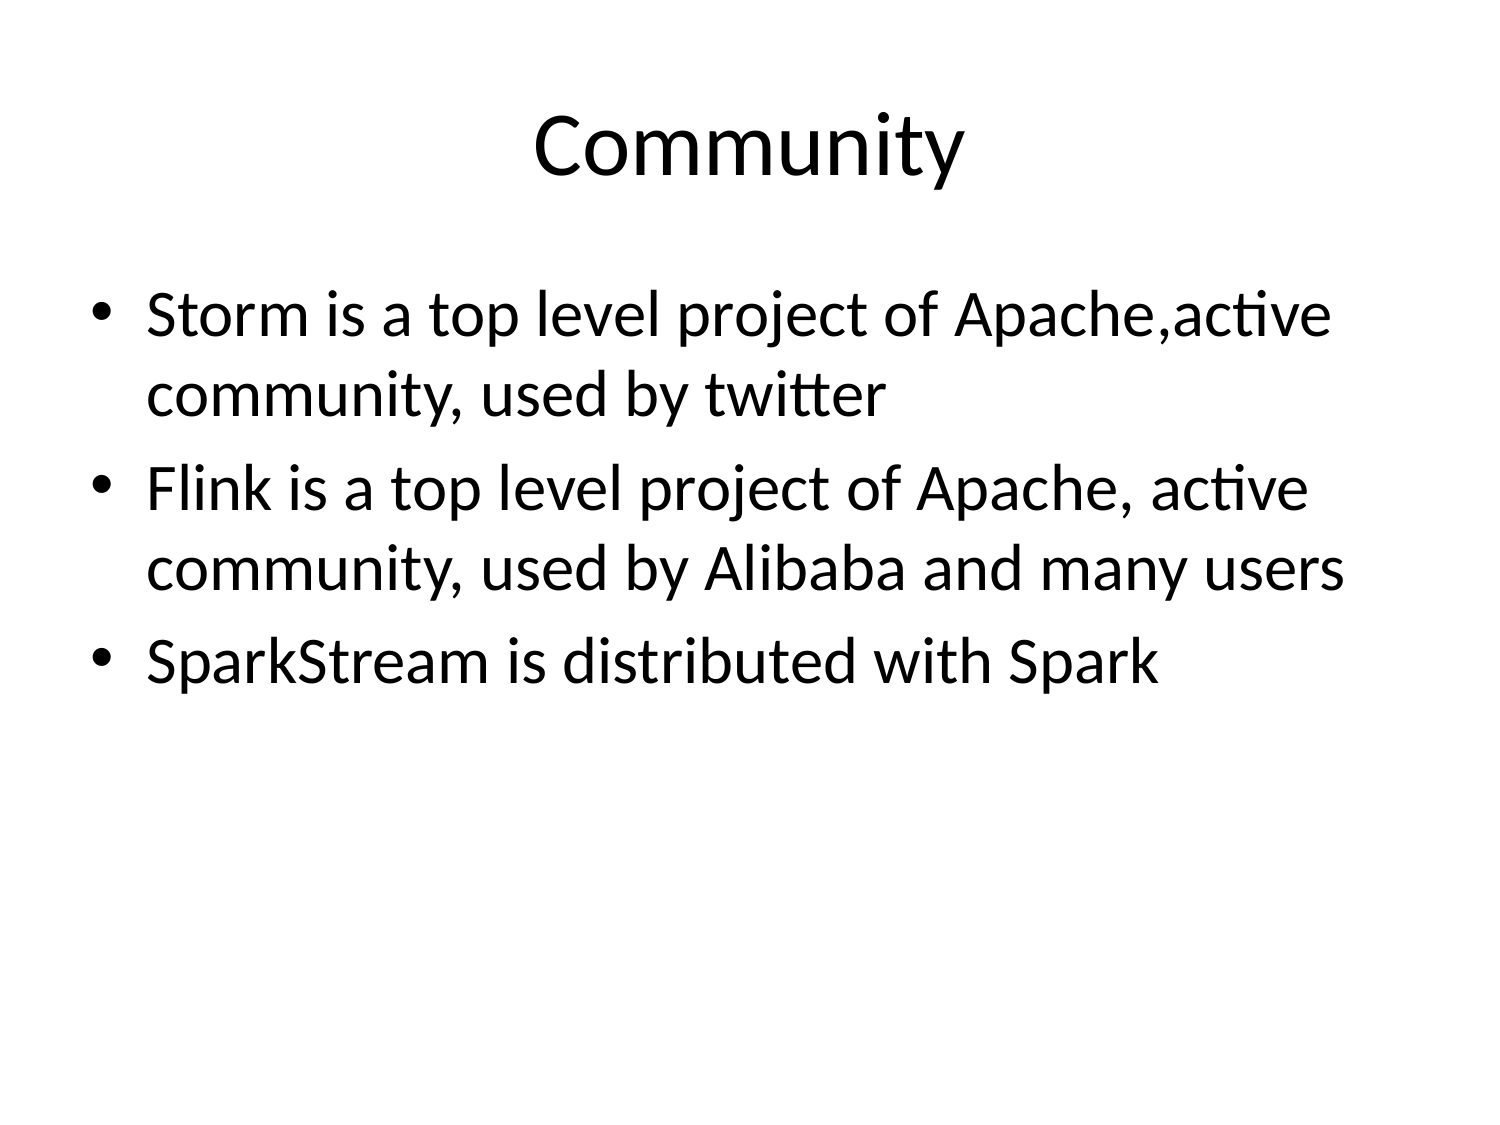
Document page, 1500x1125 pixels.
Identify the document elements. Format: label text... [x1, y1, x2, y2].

title Community [75, 45, 1425, 233]
list Storm is a top level project of Apache,active community, used by twitter Flink is a top level project of Apache, active community, used by Alibaba and many users SparkStream is distributed with Spark [75, 262, 1425, 1005]
